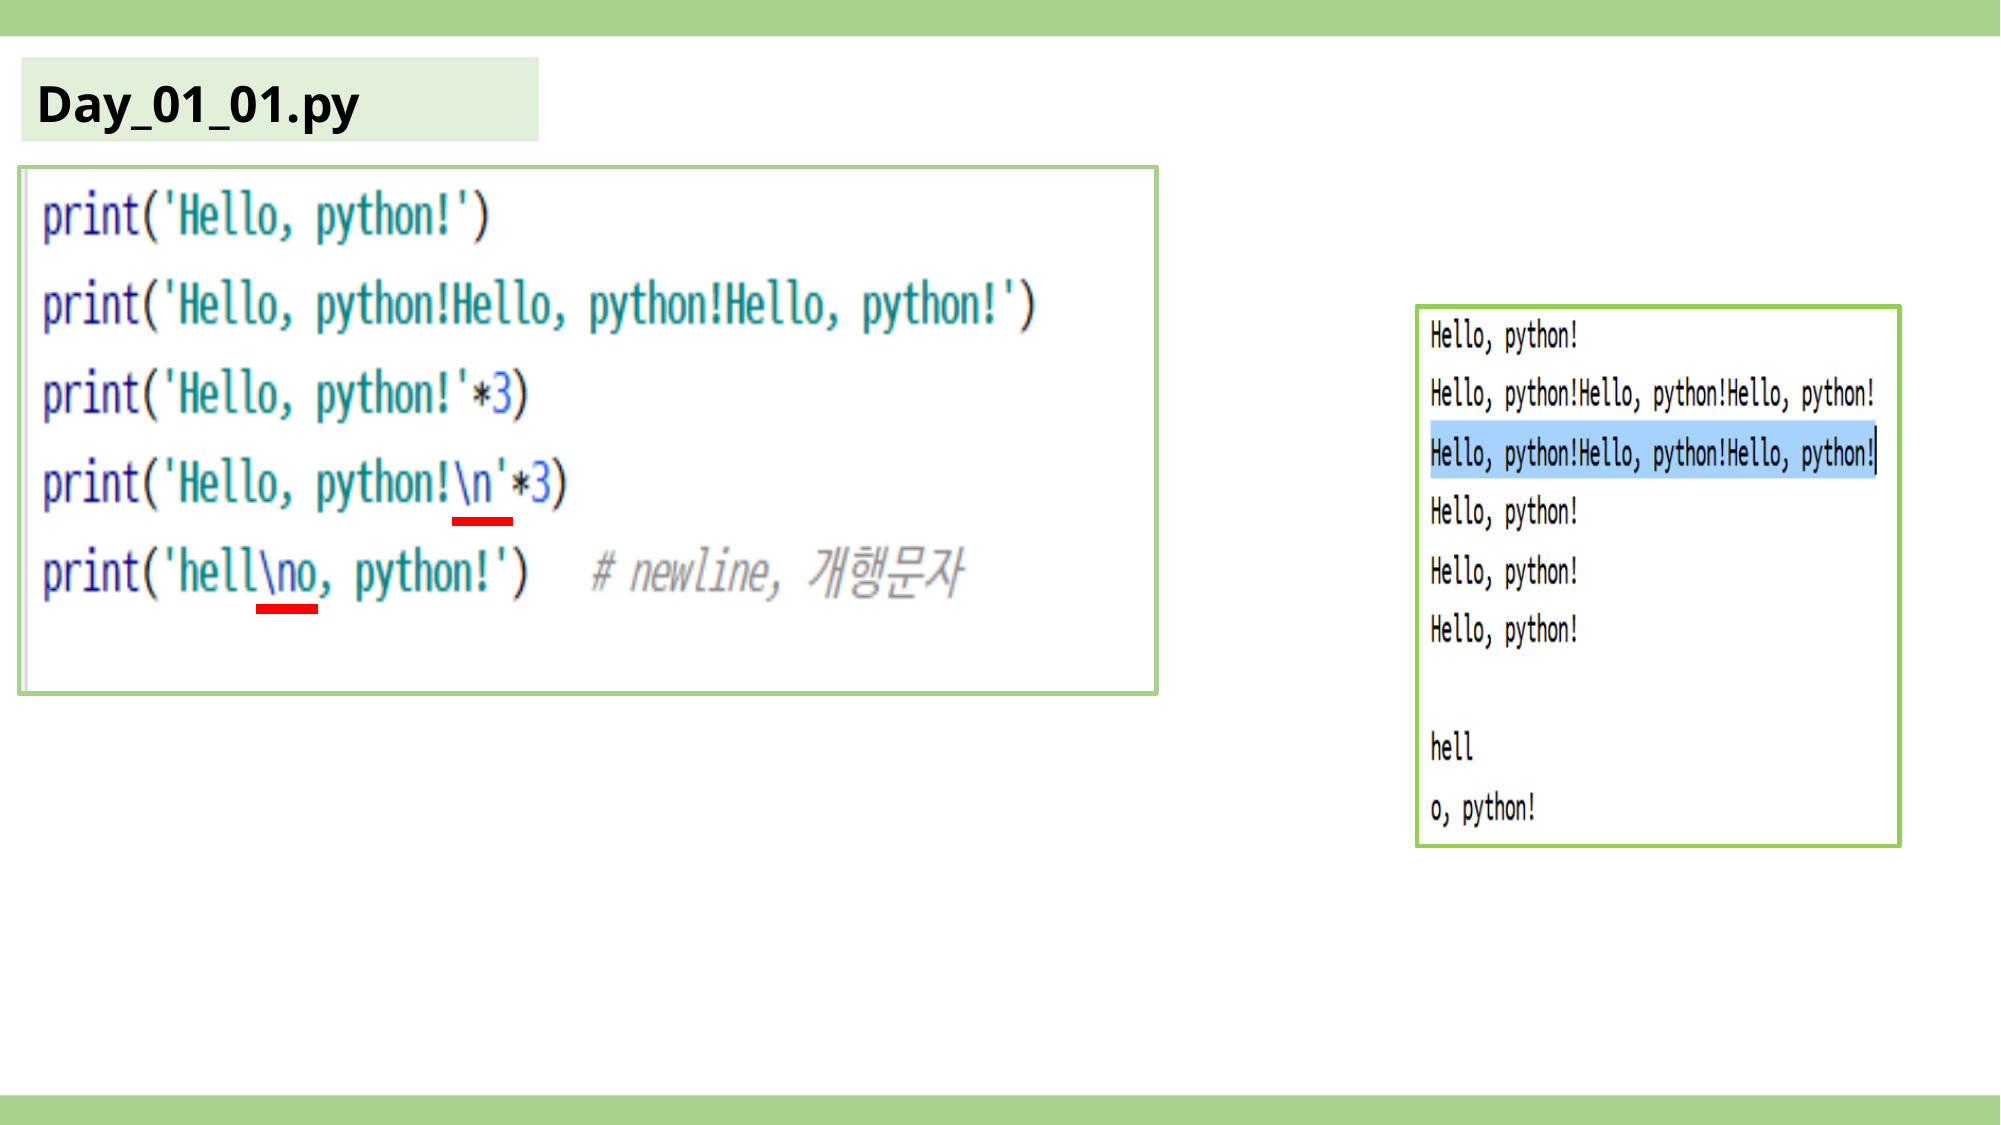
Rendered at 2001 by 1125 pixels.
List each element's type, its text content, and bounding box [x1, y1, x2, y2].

picture [21, 169, 1155, 692]
text_box Day_01_01.py [21, 57, 539, 142]
picture [1419, 308, 1898, 844]
